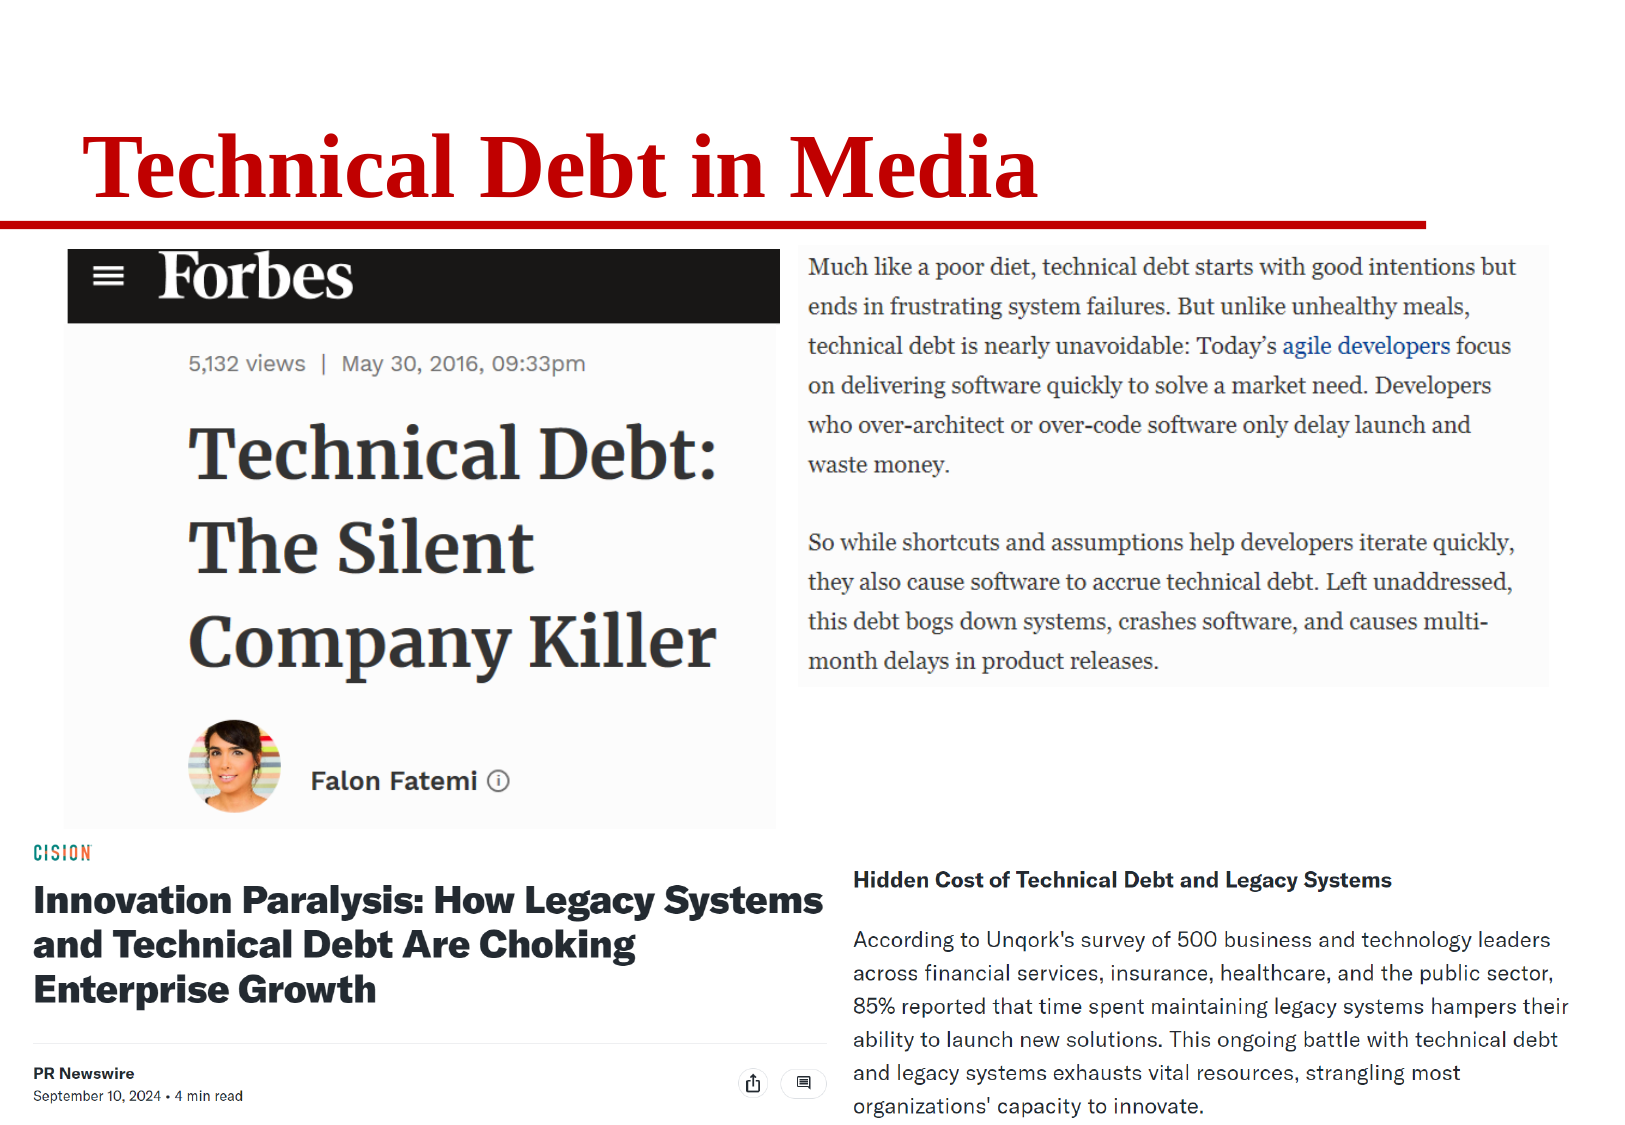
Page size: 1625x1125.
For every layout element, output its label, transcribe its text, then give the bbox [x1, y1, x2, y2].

title Technical Debt in Media [67, 43, 1550, 225]
picture [798, 245, 1550, 688]
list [67, 249, 781, 326]
picture [4, 324, 1571, 1125]
